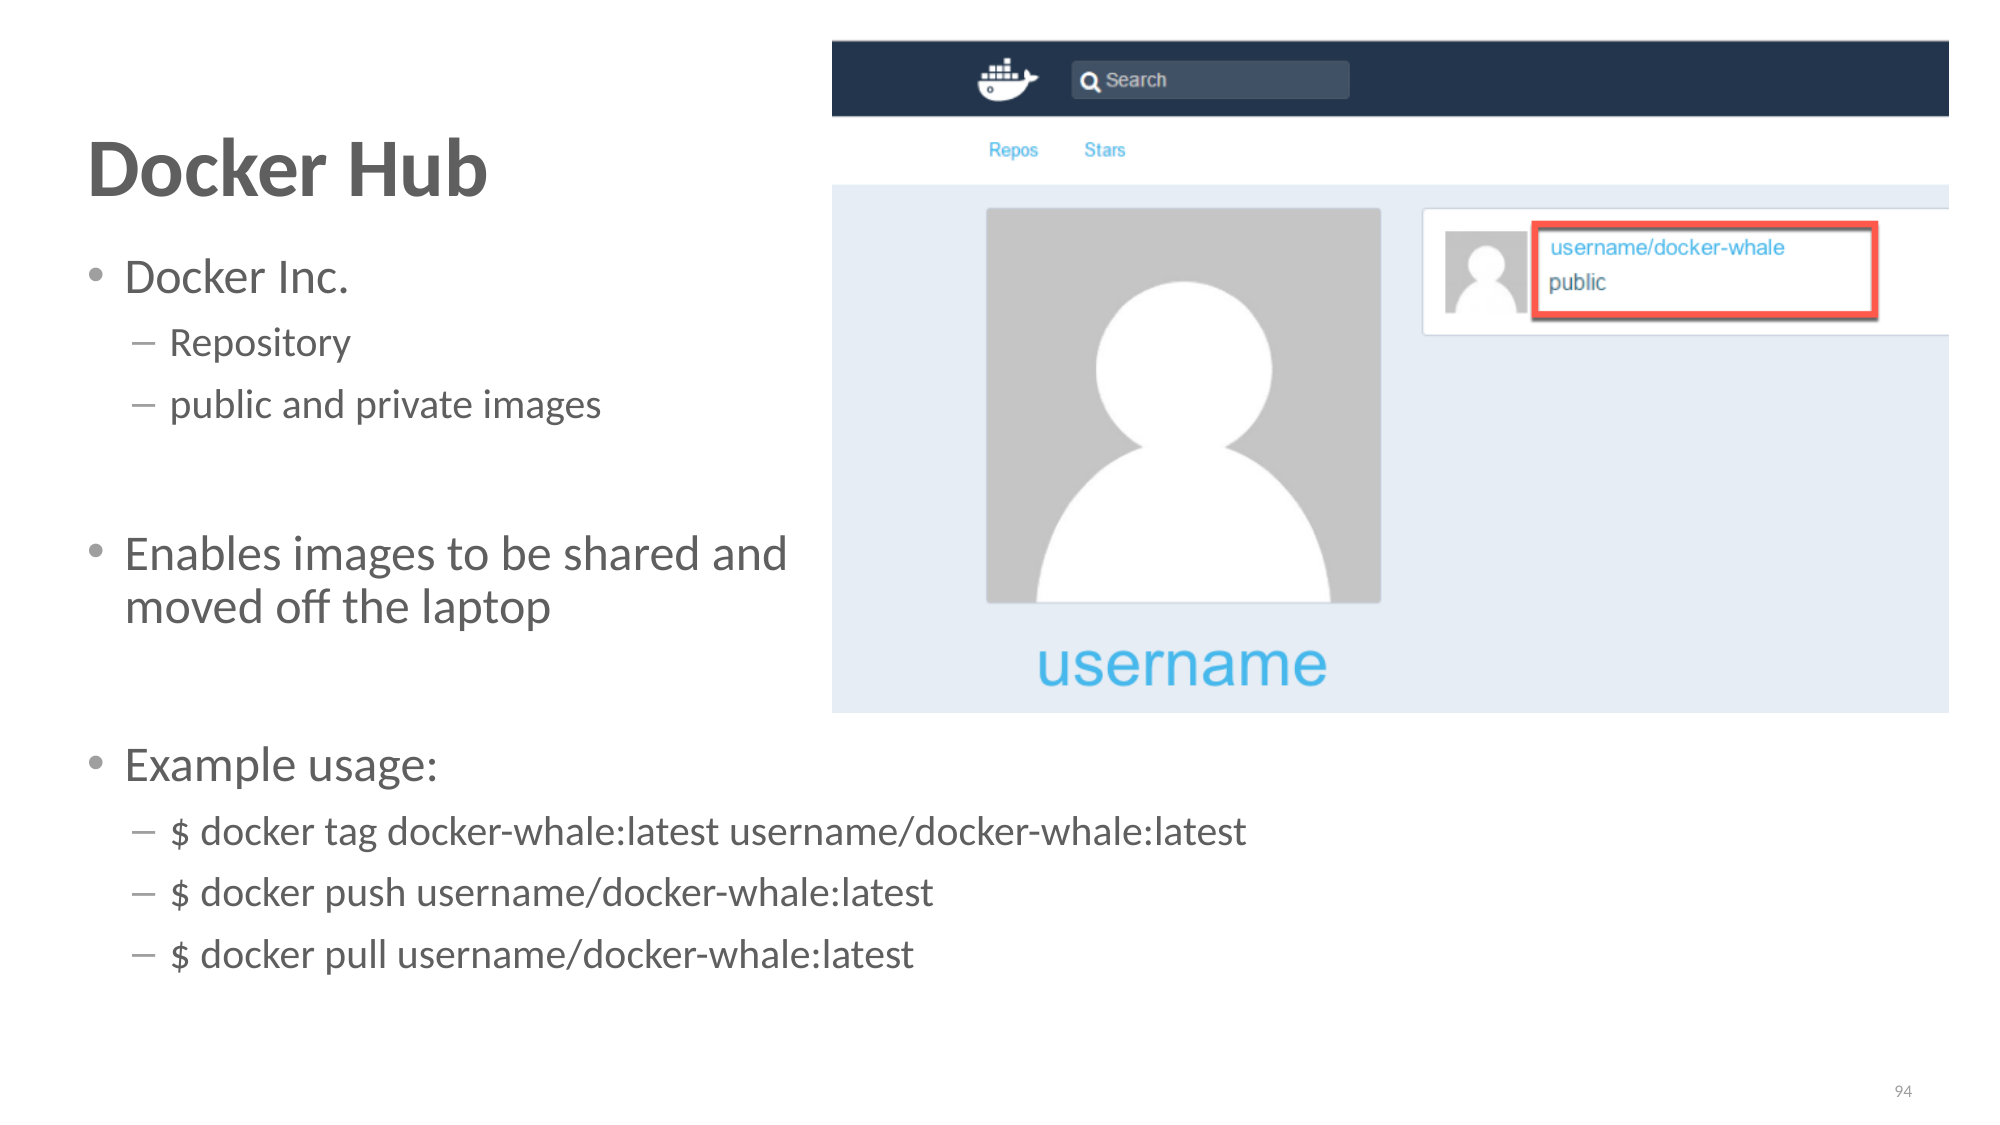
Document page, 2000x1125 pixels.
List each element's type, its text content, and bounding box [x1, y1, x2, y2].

list Docker Inc. Repository public and private images Enables images to be shared and moved off the laptop Example usage: $ docker tag docker-whale:latest username/docker-whale:latest $ docker push username/docker-whale:latest $ docker pull username/docker-whale:latest [87, 249, 1427, 975]
picture [831, 38, 1949, 713]
title Docker Hub [87, 66, 826, 213]
slide_number 94 [1849, 1075, 1913, 1106]
